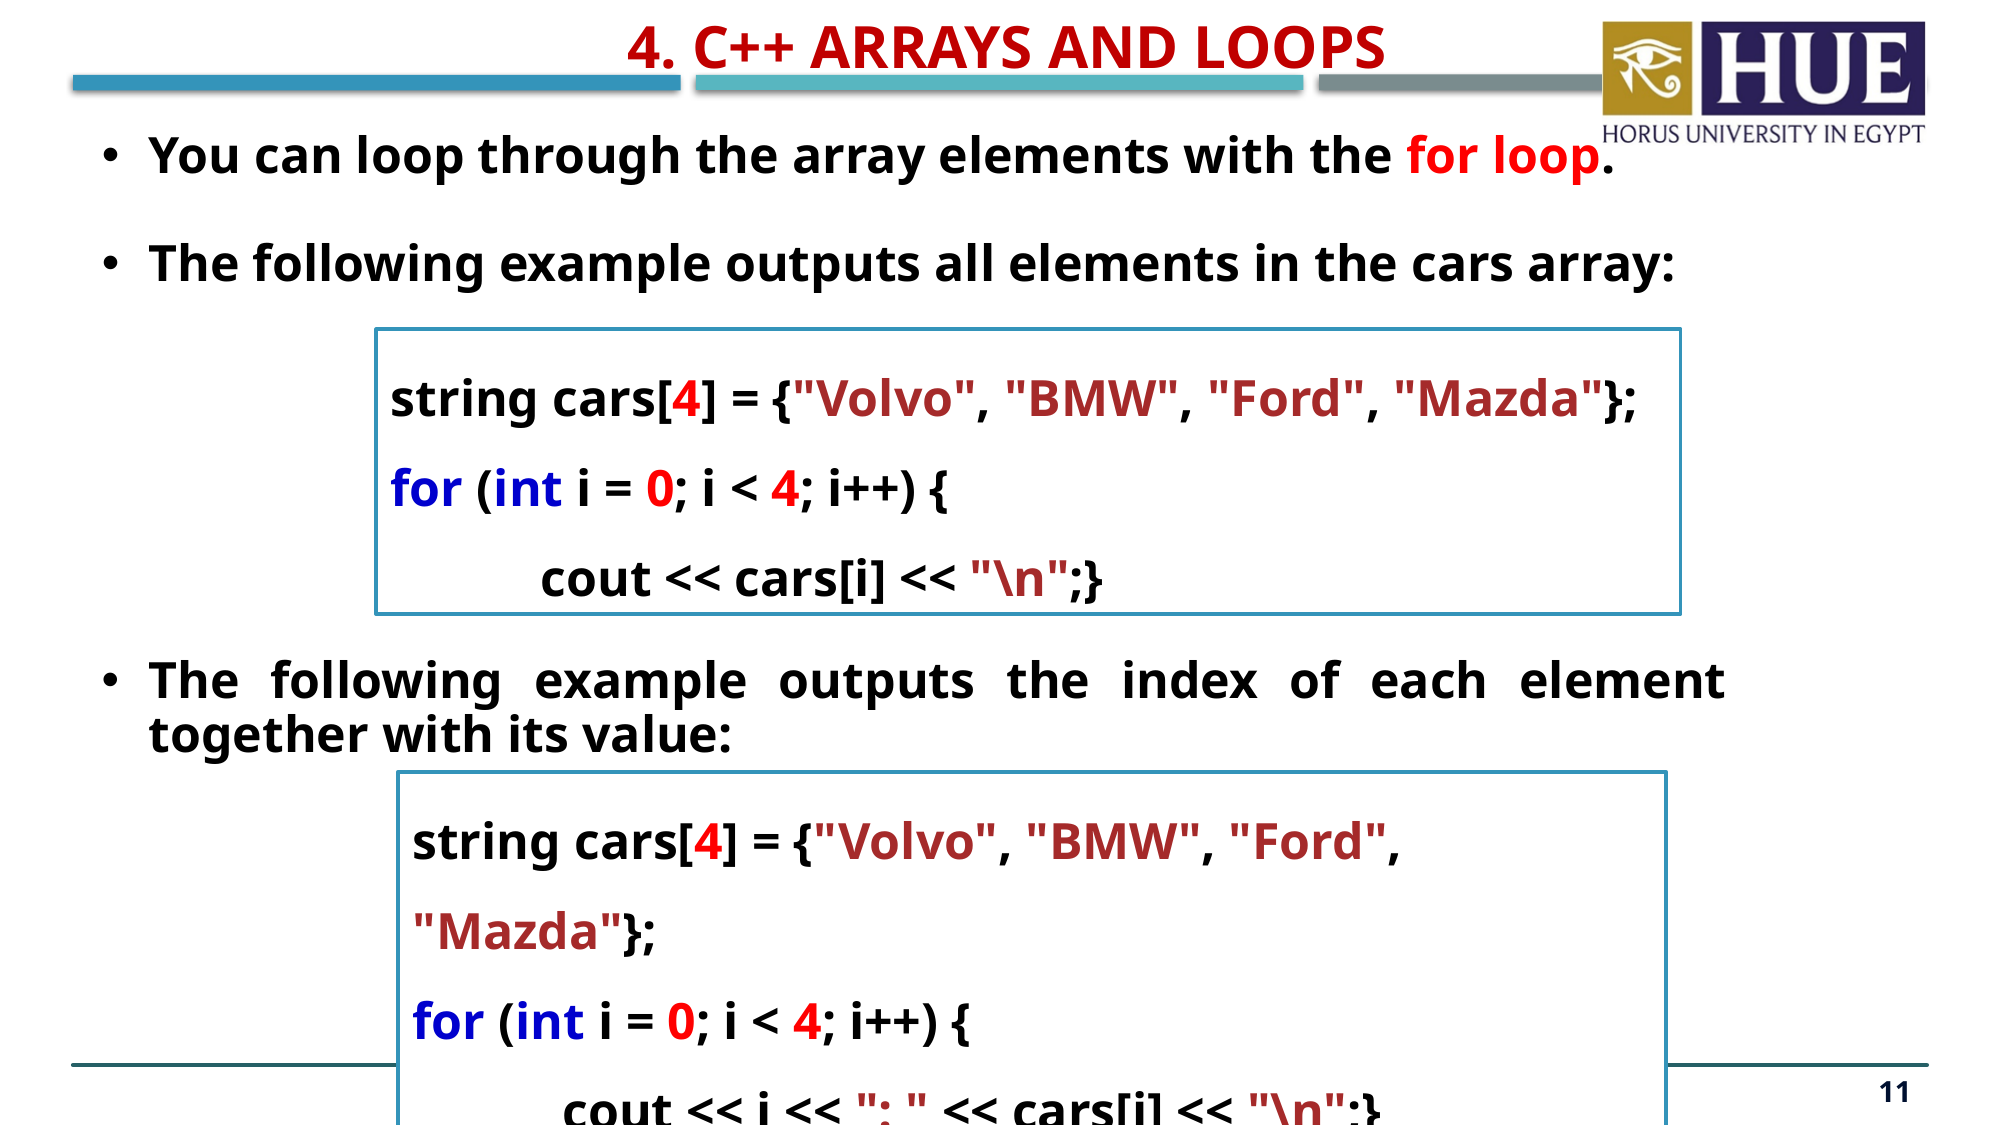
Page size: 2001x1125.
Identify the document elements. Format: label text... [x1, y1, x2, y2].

slide_number 11 [1857, 1062, 1927, 1123]
text_box You can loop through the array elements with the for loop. The following example outputs all elements in the cars array: [87, 122, 1840, 300]
text_box 4. C++ Arrays and Loops [611, 17, 1681, 96]
text_box The following example outputs the index of each element together with its value: [86, 647, 1743, 771]
picture [1602, 21, 1927, 146]
text_box string cars[4] = {"Volvo", "BMW", "Ford", "Mazda"}; for (int i = 0; i < 4; i++) { cout << i << ": " << cars[i] << "\n";} [396, 770, 1668, 1125]
text_box string cars[4] = {"Volvo", "BMW", "Ford", "Mazda"}; for (int i = 0; i < 4; i++) { cout << cars[i] << "\n";} [374, 327, 1682, 616]
